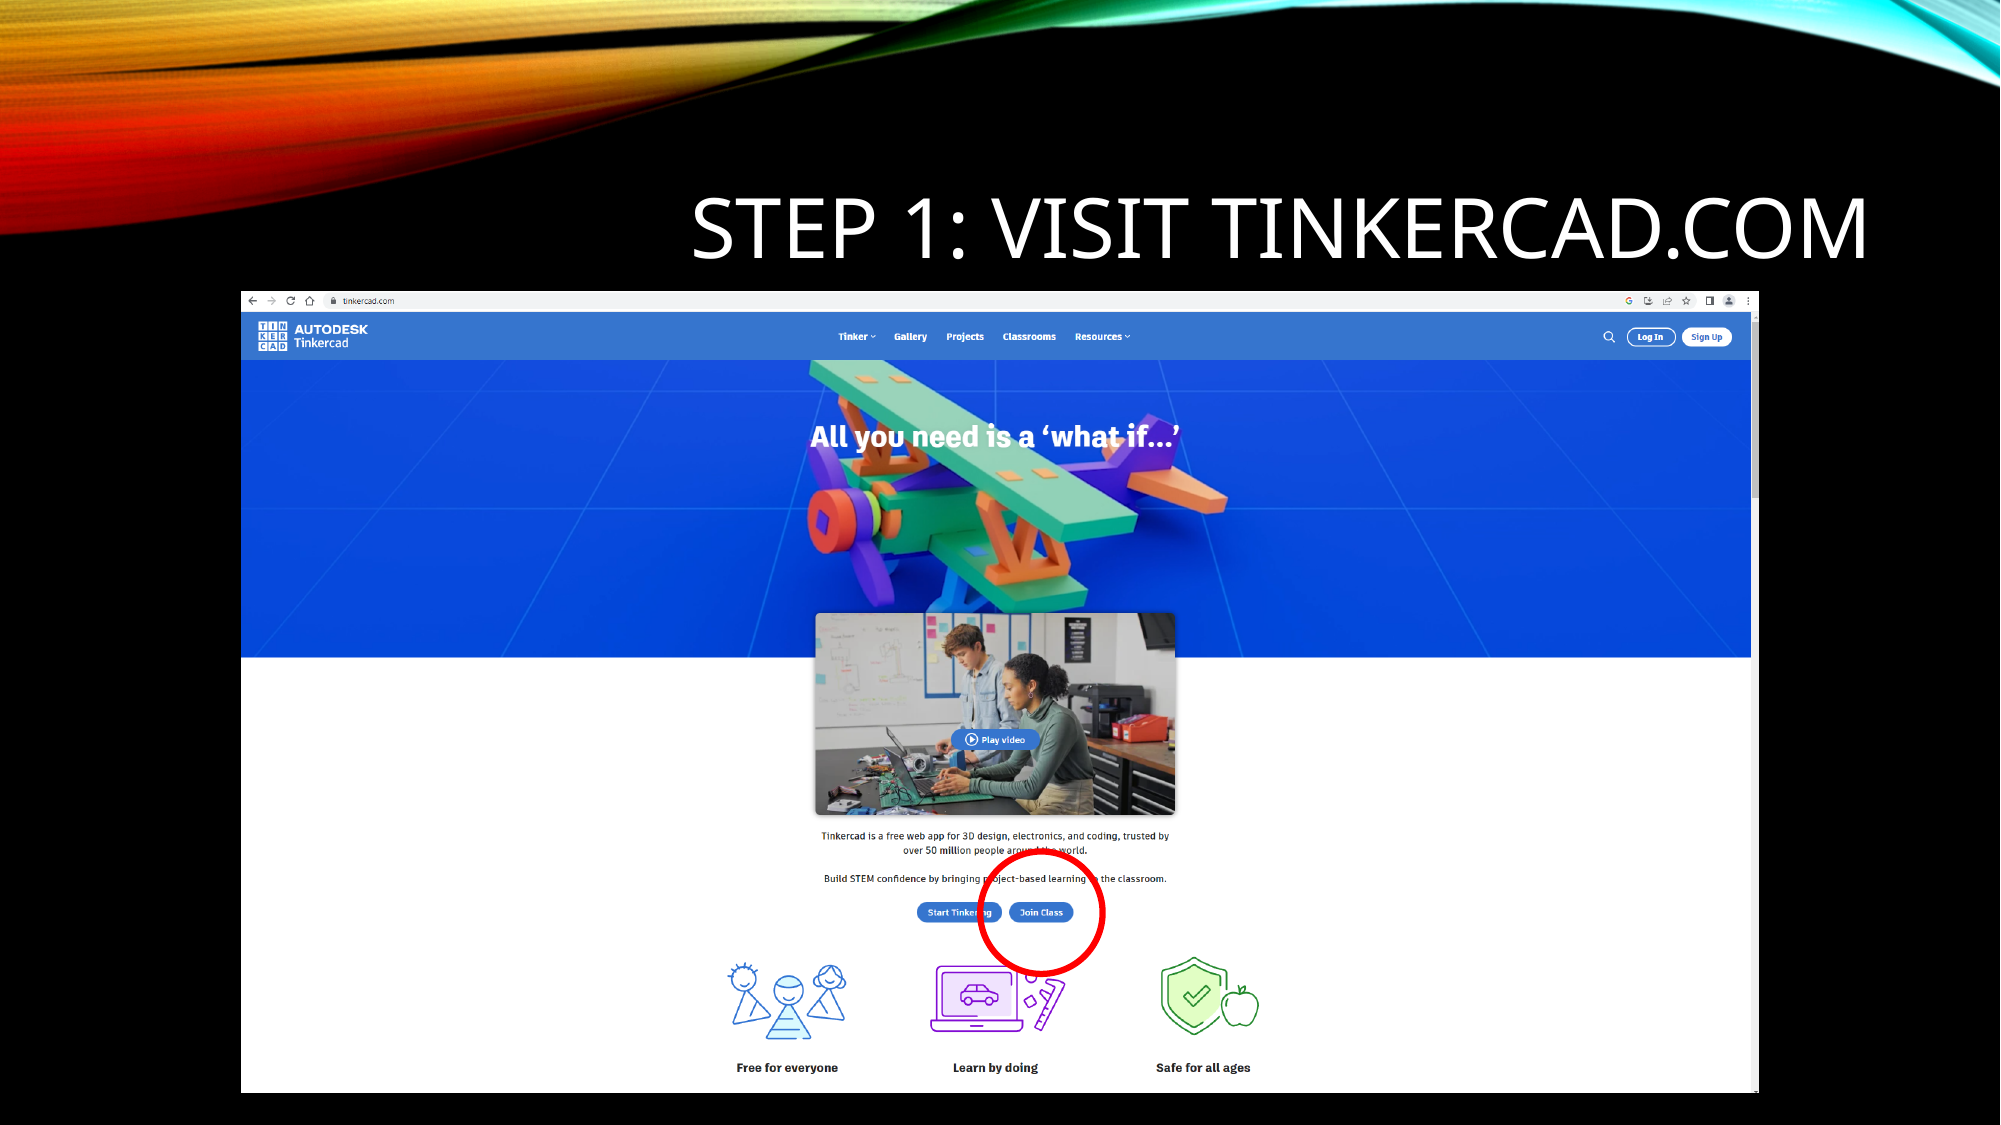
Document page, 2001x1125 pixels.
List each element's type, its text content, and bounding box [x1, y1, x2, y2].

title Step 1: visit tinkercad.com [474, 125, 1888, 338]
picture [0, 0, 2000, 237]
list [241, 290, 1759, 1093]
